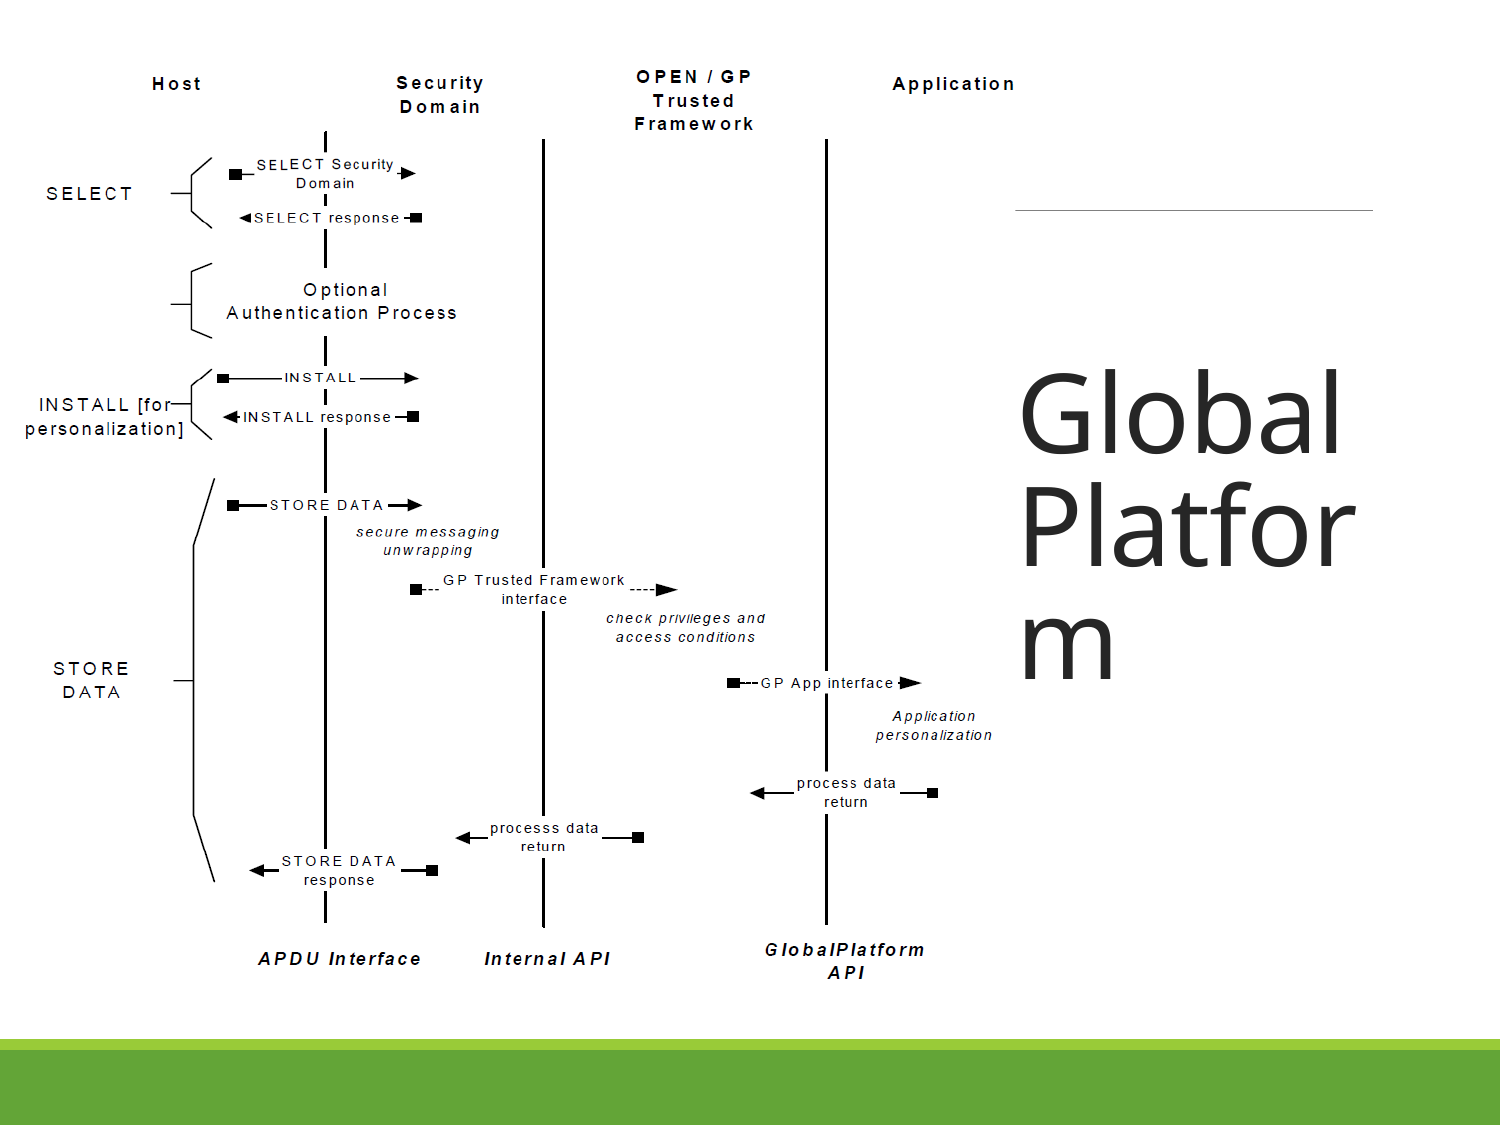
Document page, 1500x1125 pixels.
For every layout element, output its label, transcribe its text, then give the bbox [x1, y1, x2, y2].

title Global Platform [1026, 104, 1421, 710]
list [25, 65, 1016, 1007]
